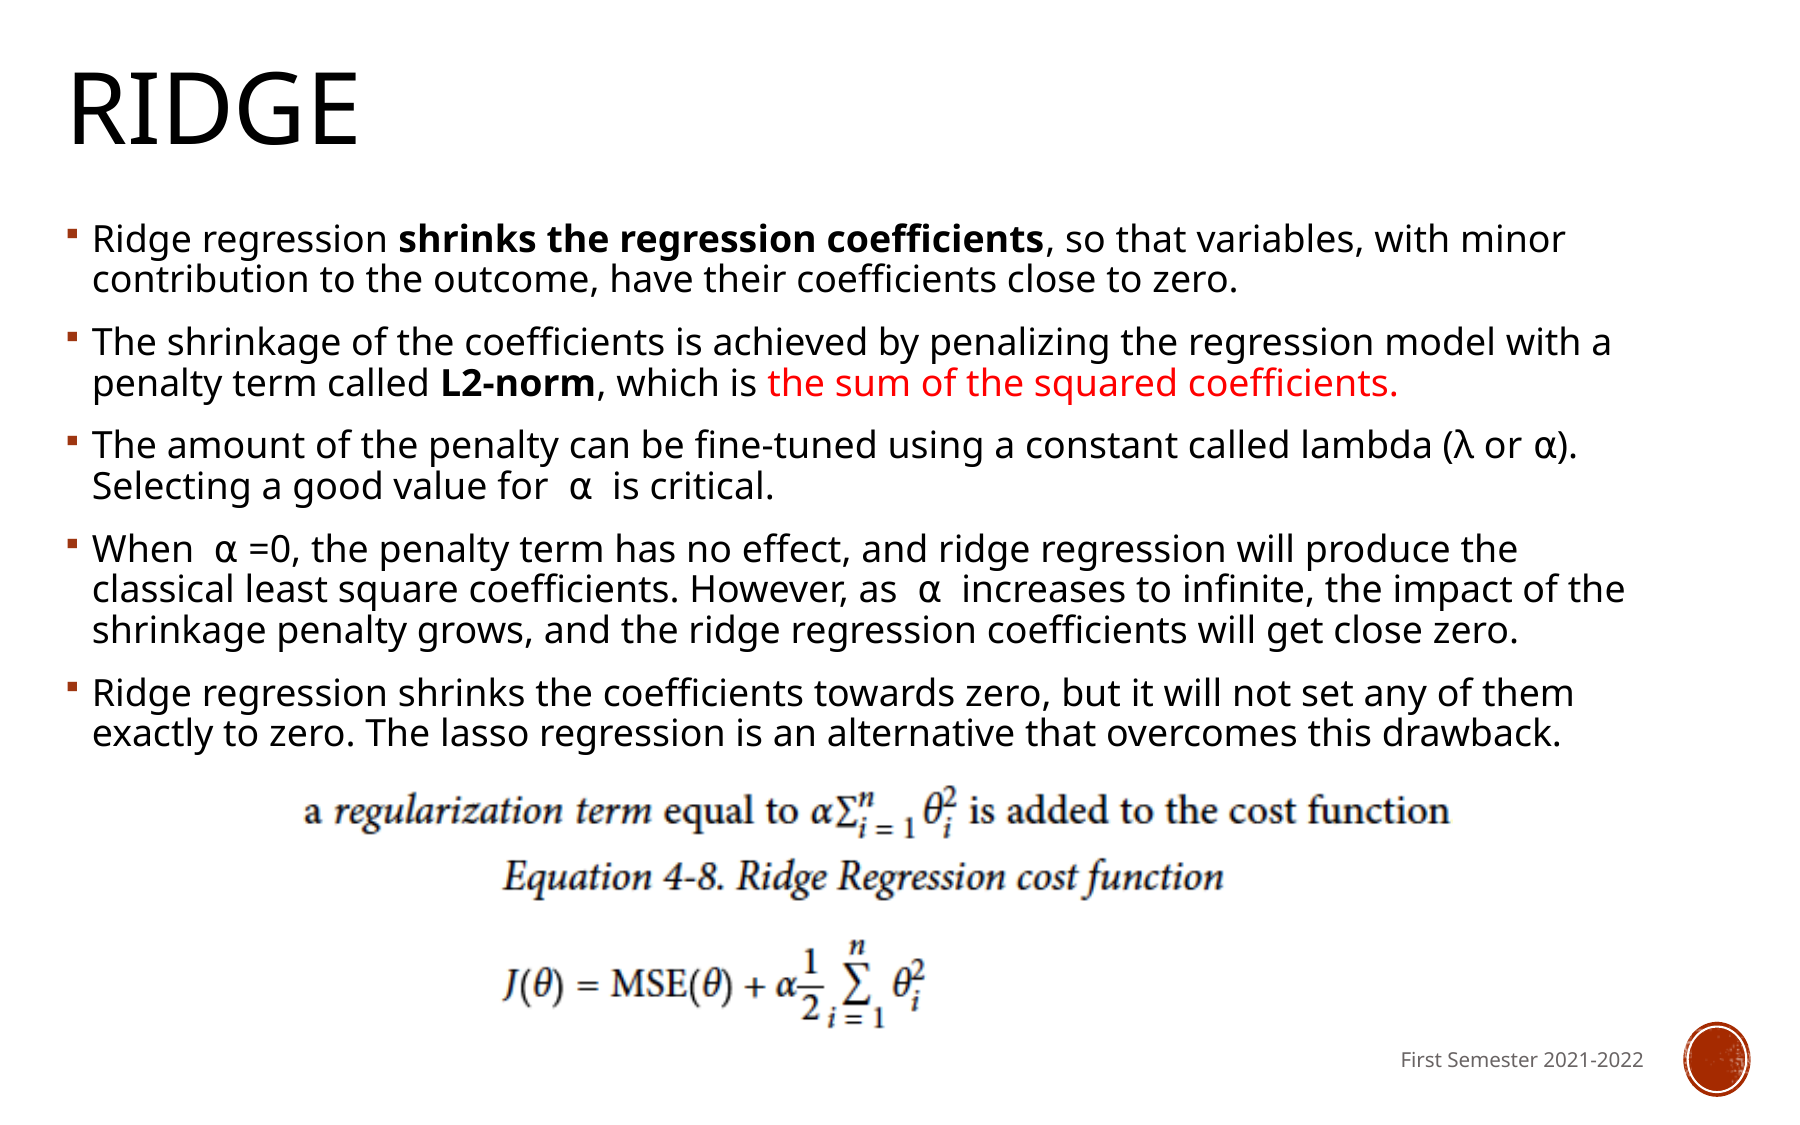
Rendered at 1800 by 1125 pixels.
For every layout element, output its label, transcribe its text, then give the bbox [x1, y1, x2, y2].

picture [300, 780, 1453, 1041]
title Ridge [50, 0, 1535, 212]
slide_number First Semester 2021-2022 [1175, 1028, 1660, 1089]
list Ridge regression shrinks the regression coefficients, so that variables, with minor contribution to the outcome, have their coefficients close to zero. The shrinkage of the coefficients is achieved by penalizing the regression model with a penalty term called L2-norm, which is the sum of the squared coefficients. The amount of the penalty can be fine-tuned using a constant called lambda (λ or ⍺). Selecting a good value for ⍺ is critical. When ⍺ =0, the penalty term has no effect, and ridge regression will produce the classical least square coefficients. However, as ⍺ increases to infinite, the impact of the shrinkage penalty grows, and the ridge regression coefficients will get close zero. Ridge regression shrinks the coefficients towards zero, but it will not set any of them exactly to zero. The lasso regression is an alternative that overcomes this drawback. [50, 212, 1643, 1013]
